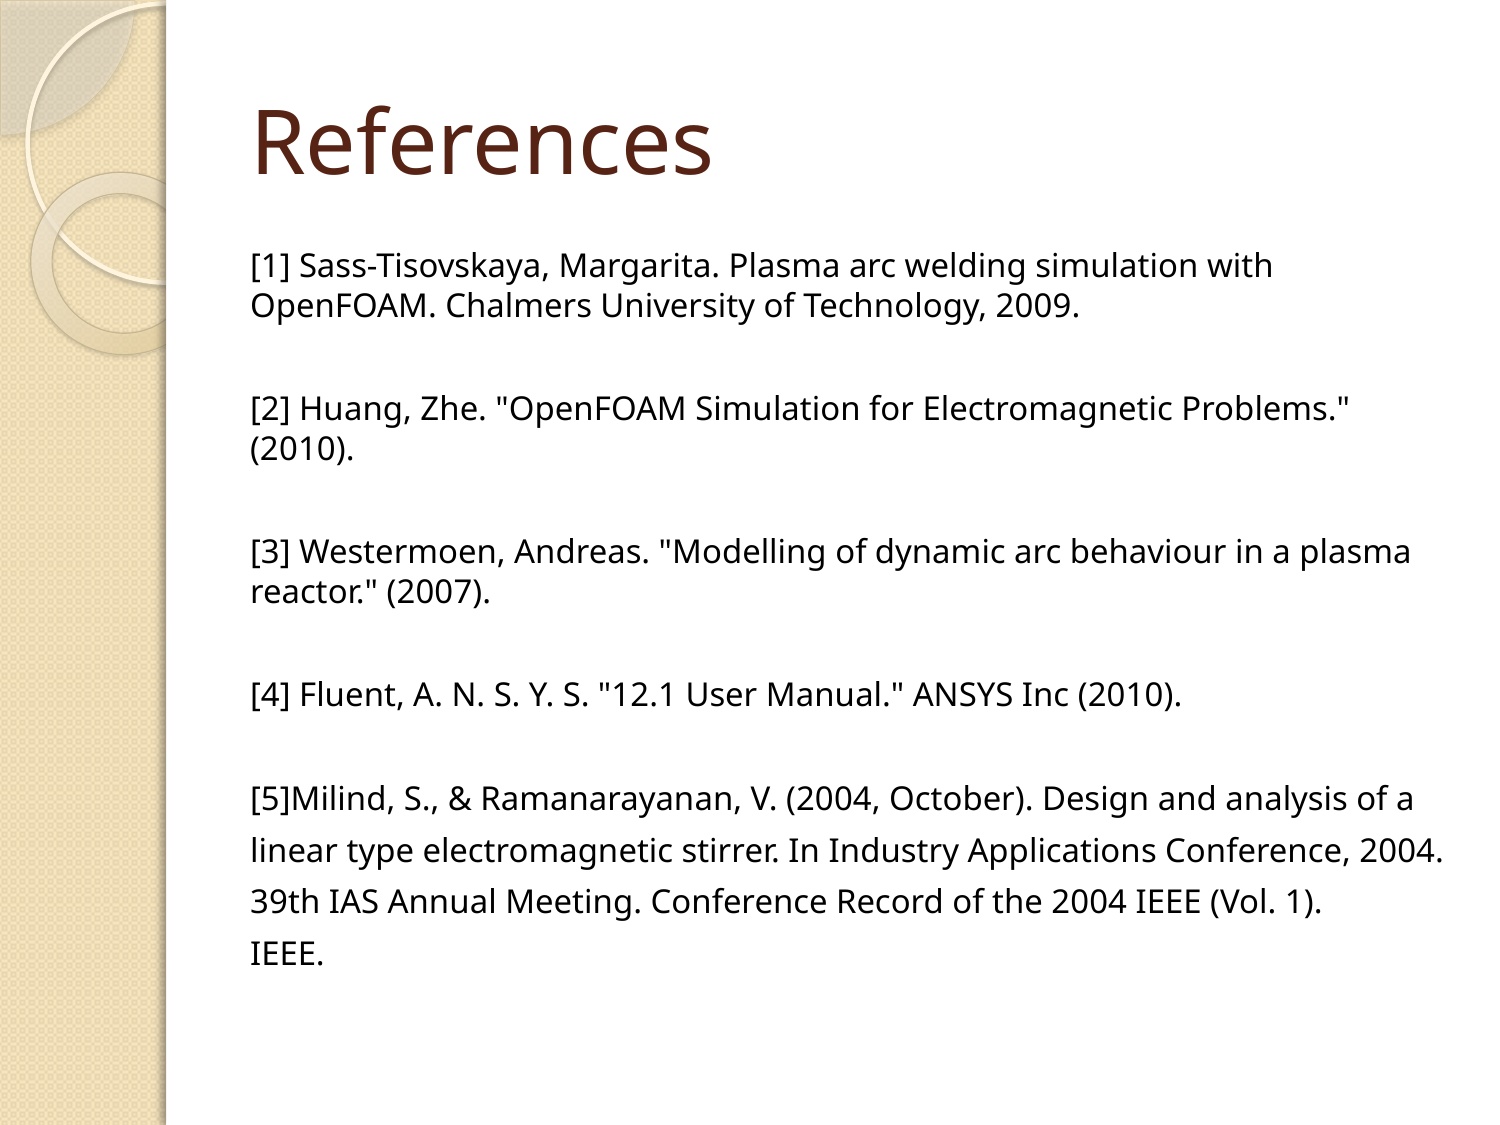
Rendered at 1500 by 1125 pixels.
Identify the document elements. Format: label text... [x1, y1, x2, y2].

title References [235, 45, 1466, 233]
list [1] Sass-Tisovskaya, Margarita. Plasma arc welding simulation with OpenFOAM. Chalmers University of Technology, 2009. [2] Huang, Zhe. "OpenFOAM Simulation for Electromagnetic Problems." (2010). [3] Westermoen, Andreas. "Modelling of dynamic arc behaviour in a plasma reactor." (2007). [4] Fluent, A. N. S. Y. S. "12.1 User Manual." ANSYS Inc (2010). [5]Milind, S., & Ramanarayanan, V. (2004, October). Design and analysis of a linear type electromagnetic stirrer. In Industry Applications Conference, 2004. 39th IAS Annual Meeting. Conference Record of the 2004 IEEE (Vol. 1). IEEE. [235, 237, 1466, 1025]
